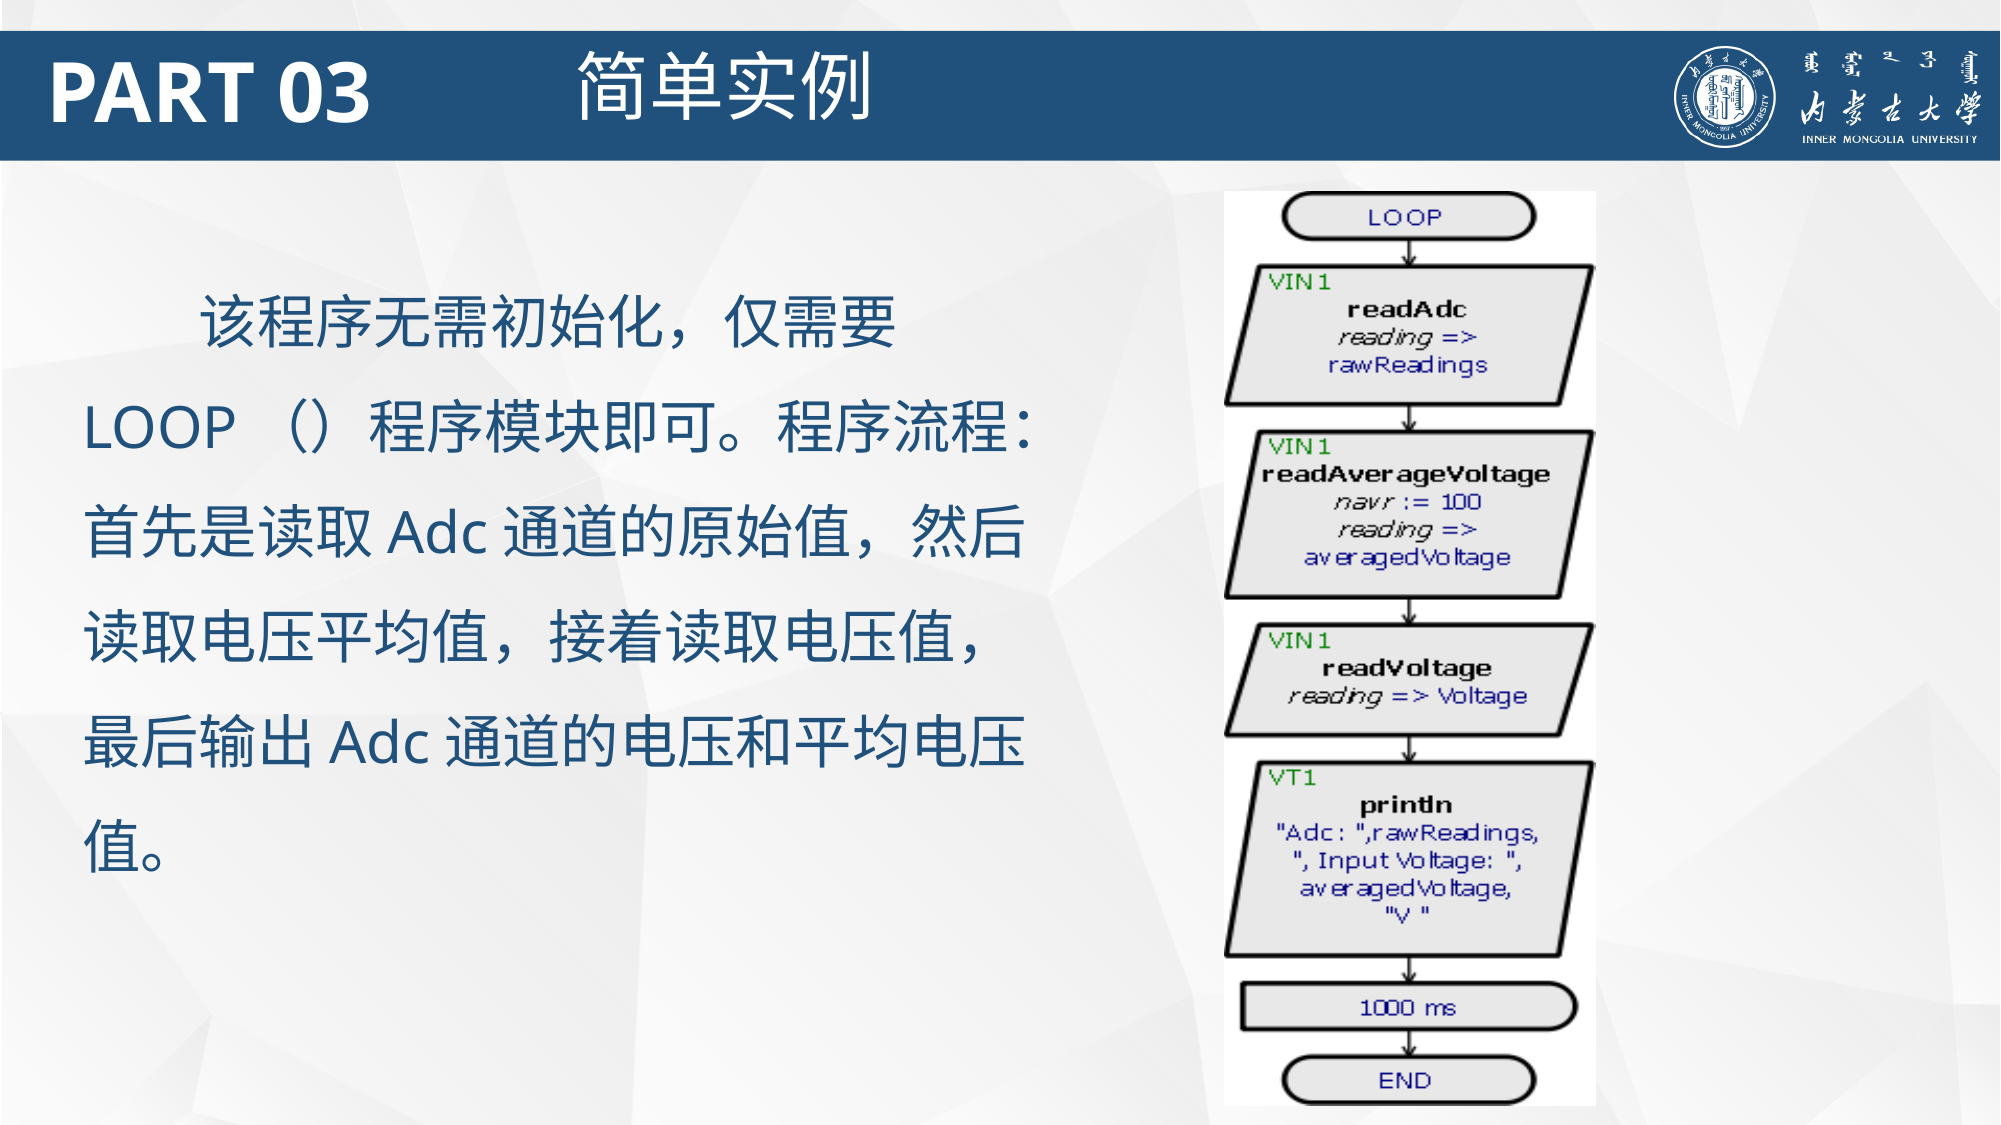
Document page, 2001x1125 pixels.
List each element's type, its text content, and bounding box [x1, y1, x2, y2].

picture [0, 0, 2001, 1125]
picture [1673, 46, 1986, 150]
list PART 03 [32, 42, 481, 148]
text_box 该程序无需初始化，仅需要LOOP（）程序模块即可。程序流程：首先是读取Adc通道的原始值，然后读取电压平均值，接着读取电压值，最后输出Adc通道的电压和平均电压值。 [67, 243, 1052, 888]
list 简单实例 [559, 42, 1485, 158]
